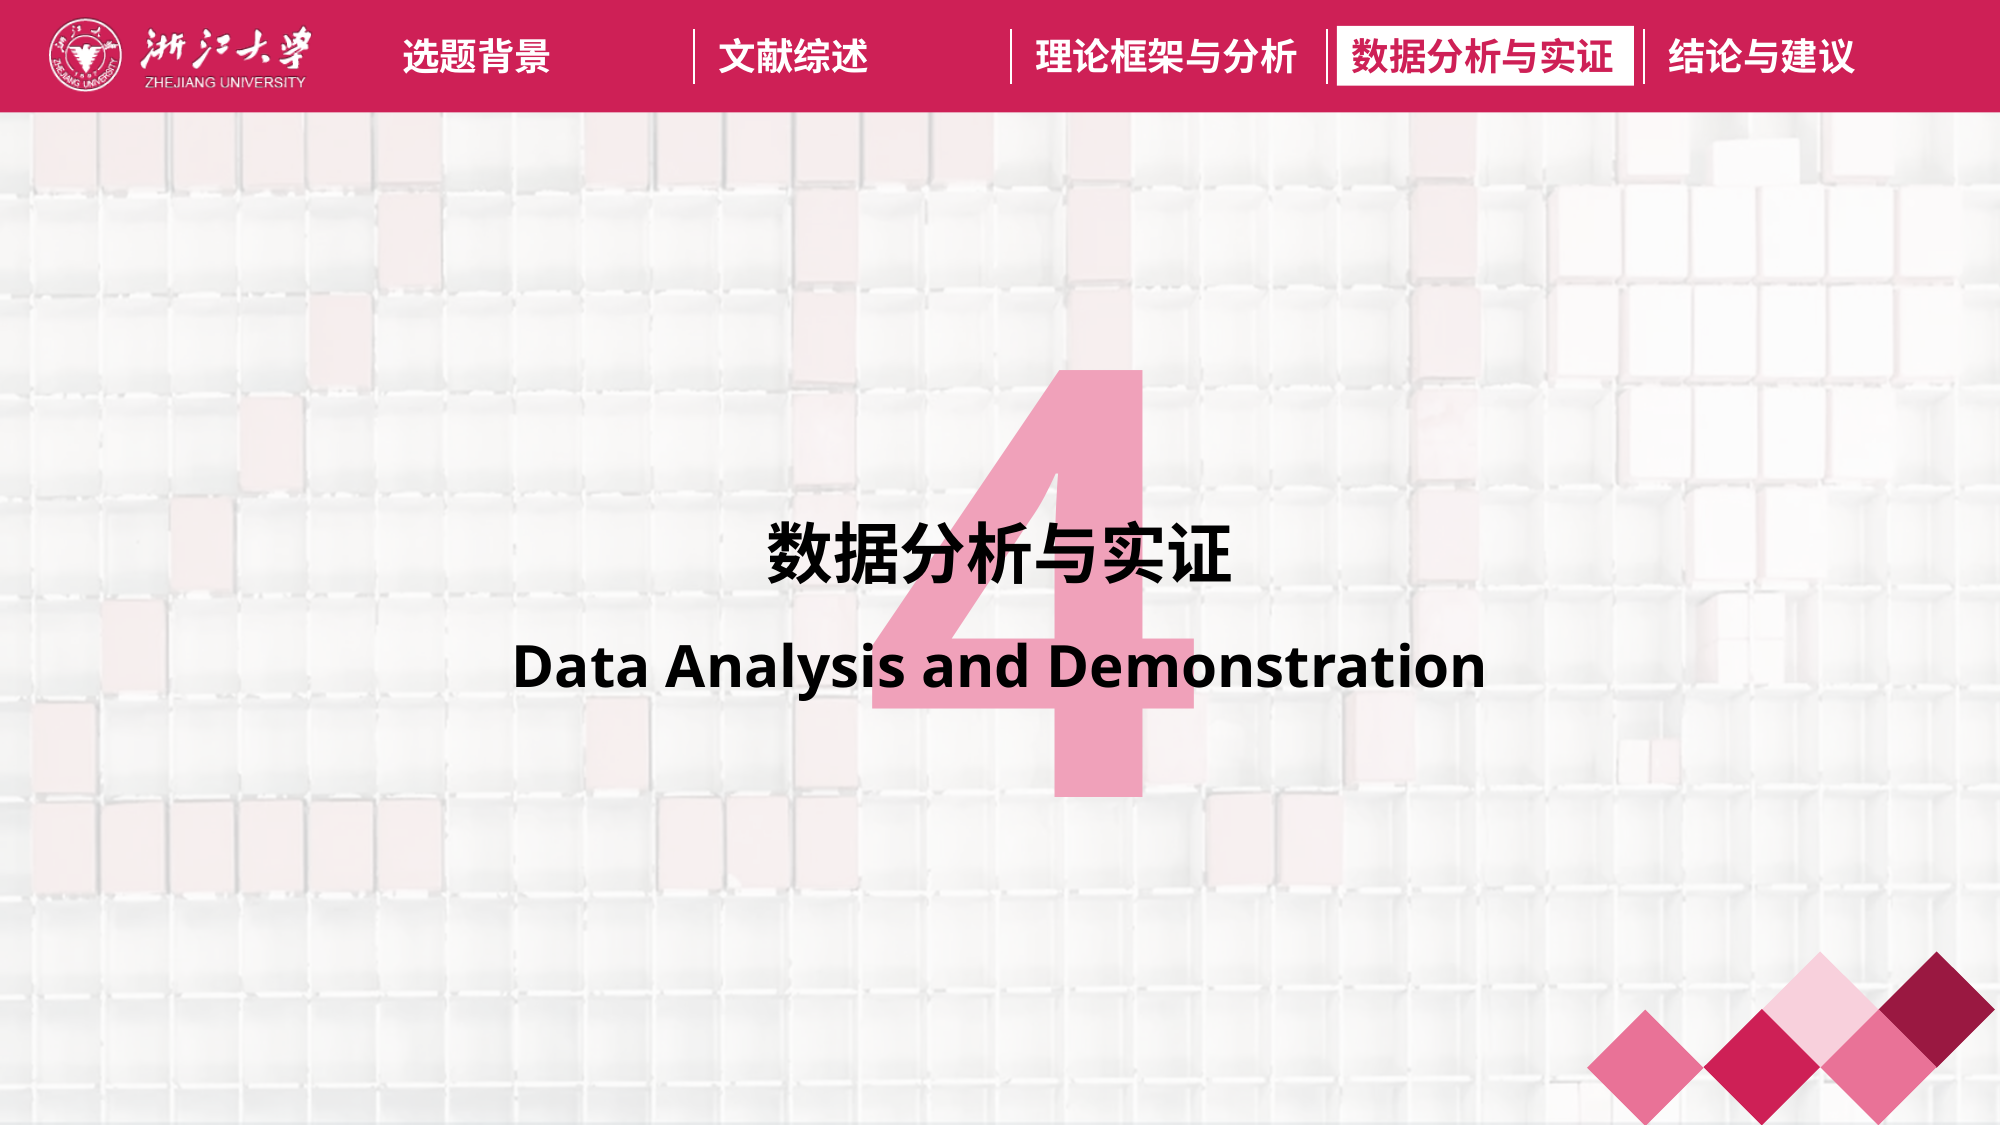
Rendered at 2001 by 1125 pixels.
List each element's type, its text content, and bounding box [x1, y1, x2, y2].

text_box 理论框架与分析 [1020, 25, 1318, 86]
text_box [0, 0, 2000, 113]
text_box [461, 192, 1538, 933]
text_box 文献综述 [703, 25, 1001, 86]
picture [49, 16, 323, 96]
text_box 结论与建议 [1653, 25, 1951, 86]
text_box 数据分析与实证 [1336, 25, 1634, 86]
text_box 选题背景 [387, 25, 685, 86]
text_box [1604, 968, 1978, 1109]
